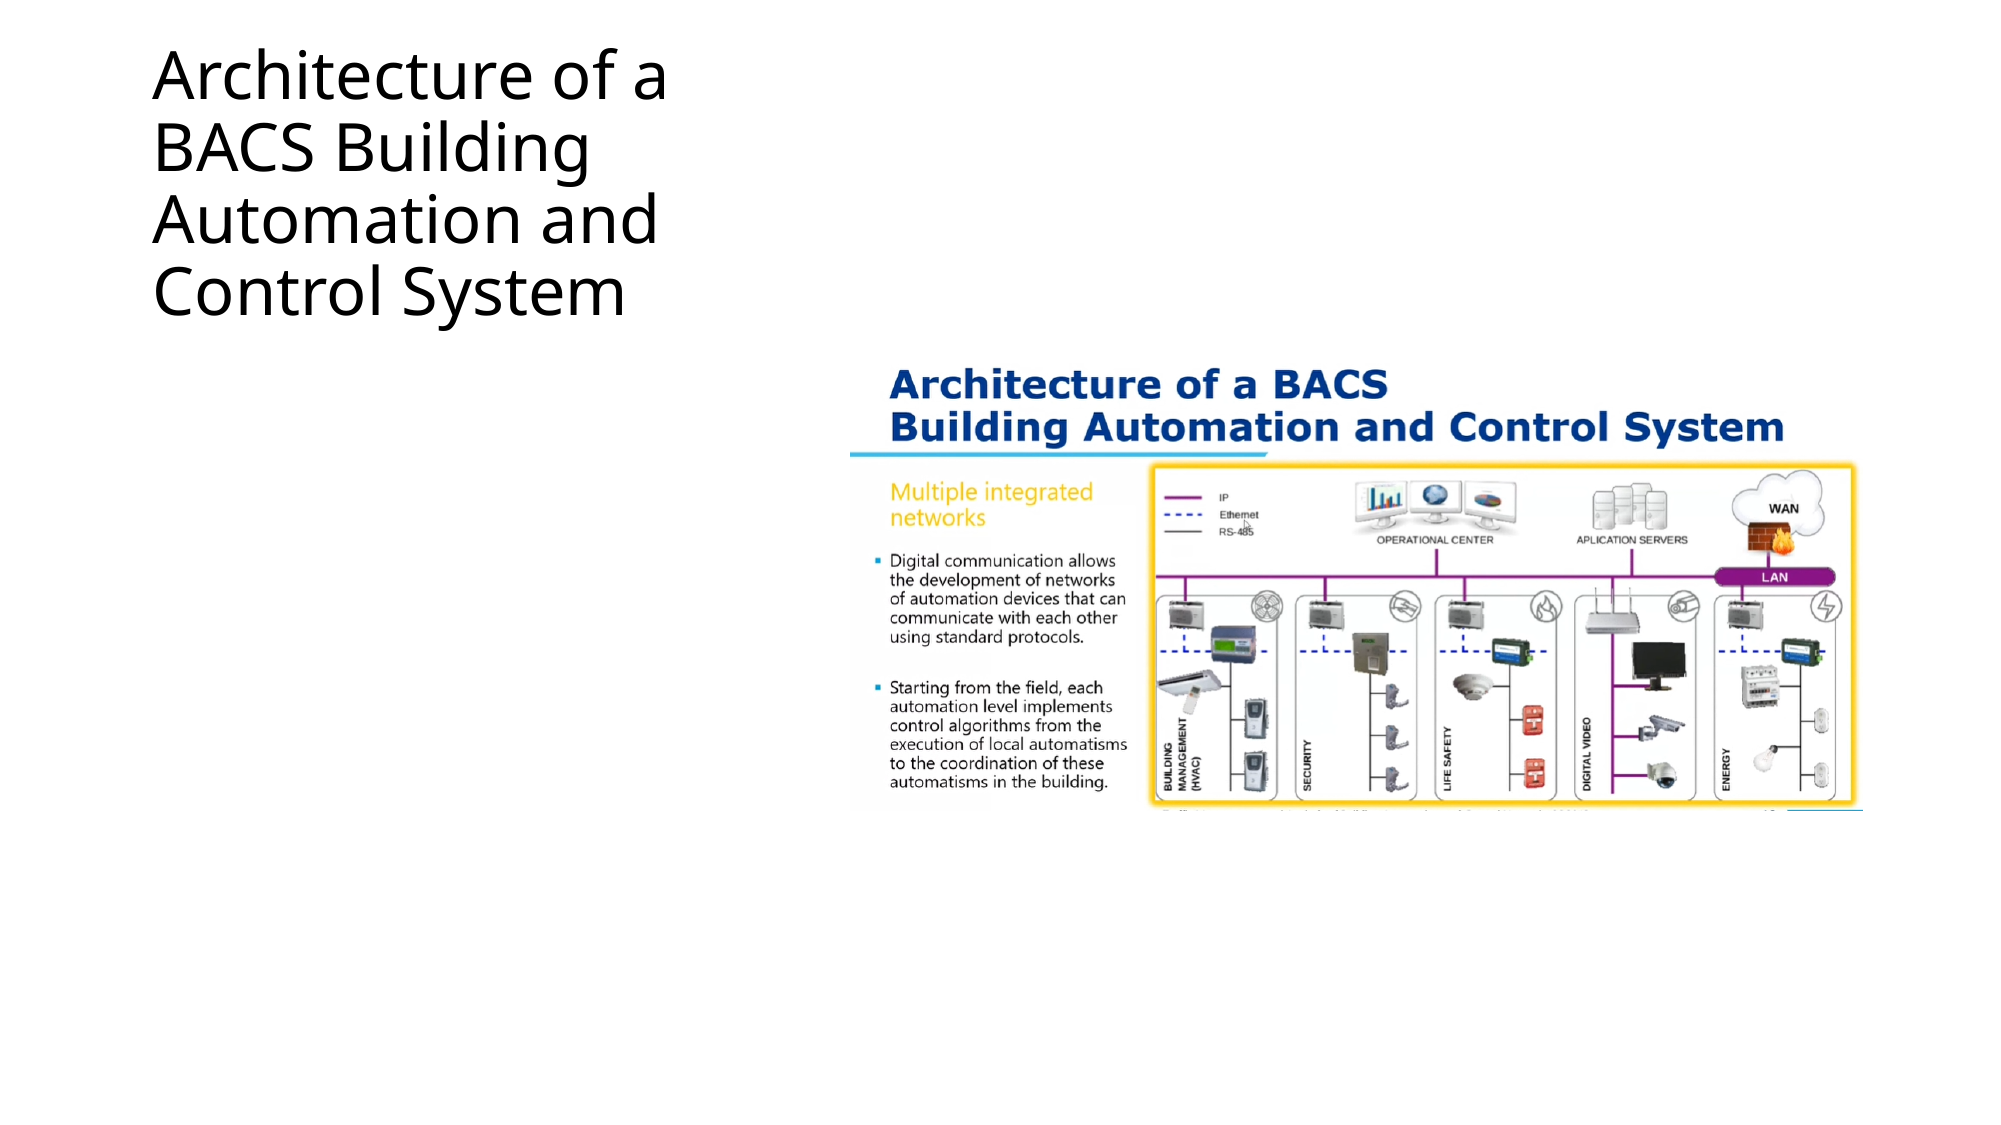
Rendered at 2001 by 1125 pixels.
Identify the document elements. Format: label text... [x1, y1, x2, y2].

title Architecture of a BACS Building Automation and Control System [137, 75, 783, 338]
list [850, 312, 1863, 811]
